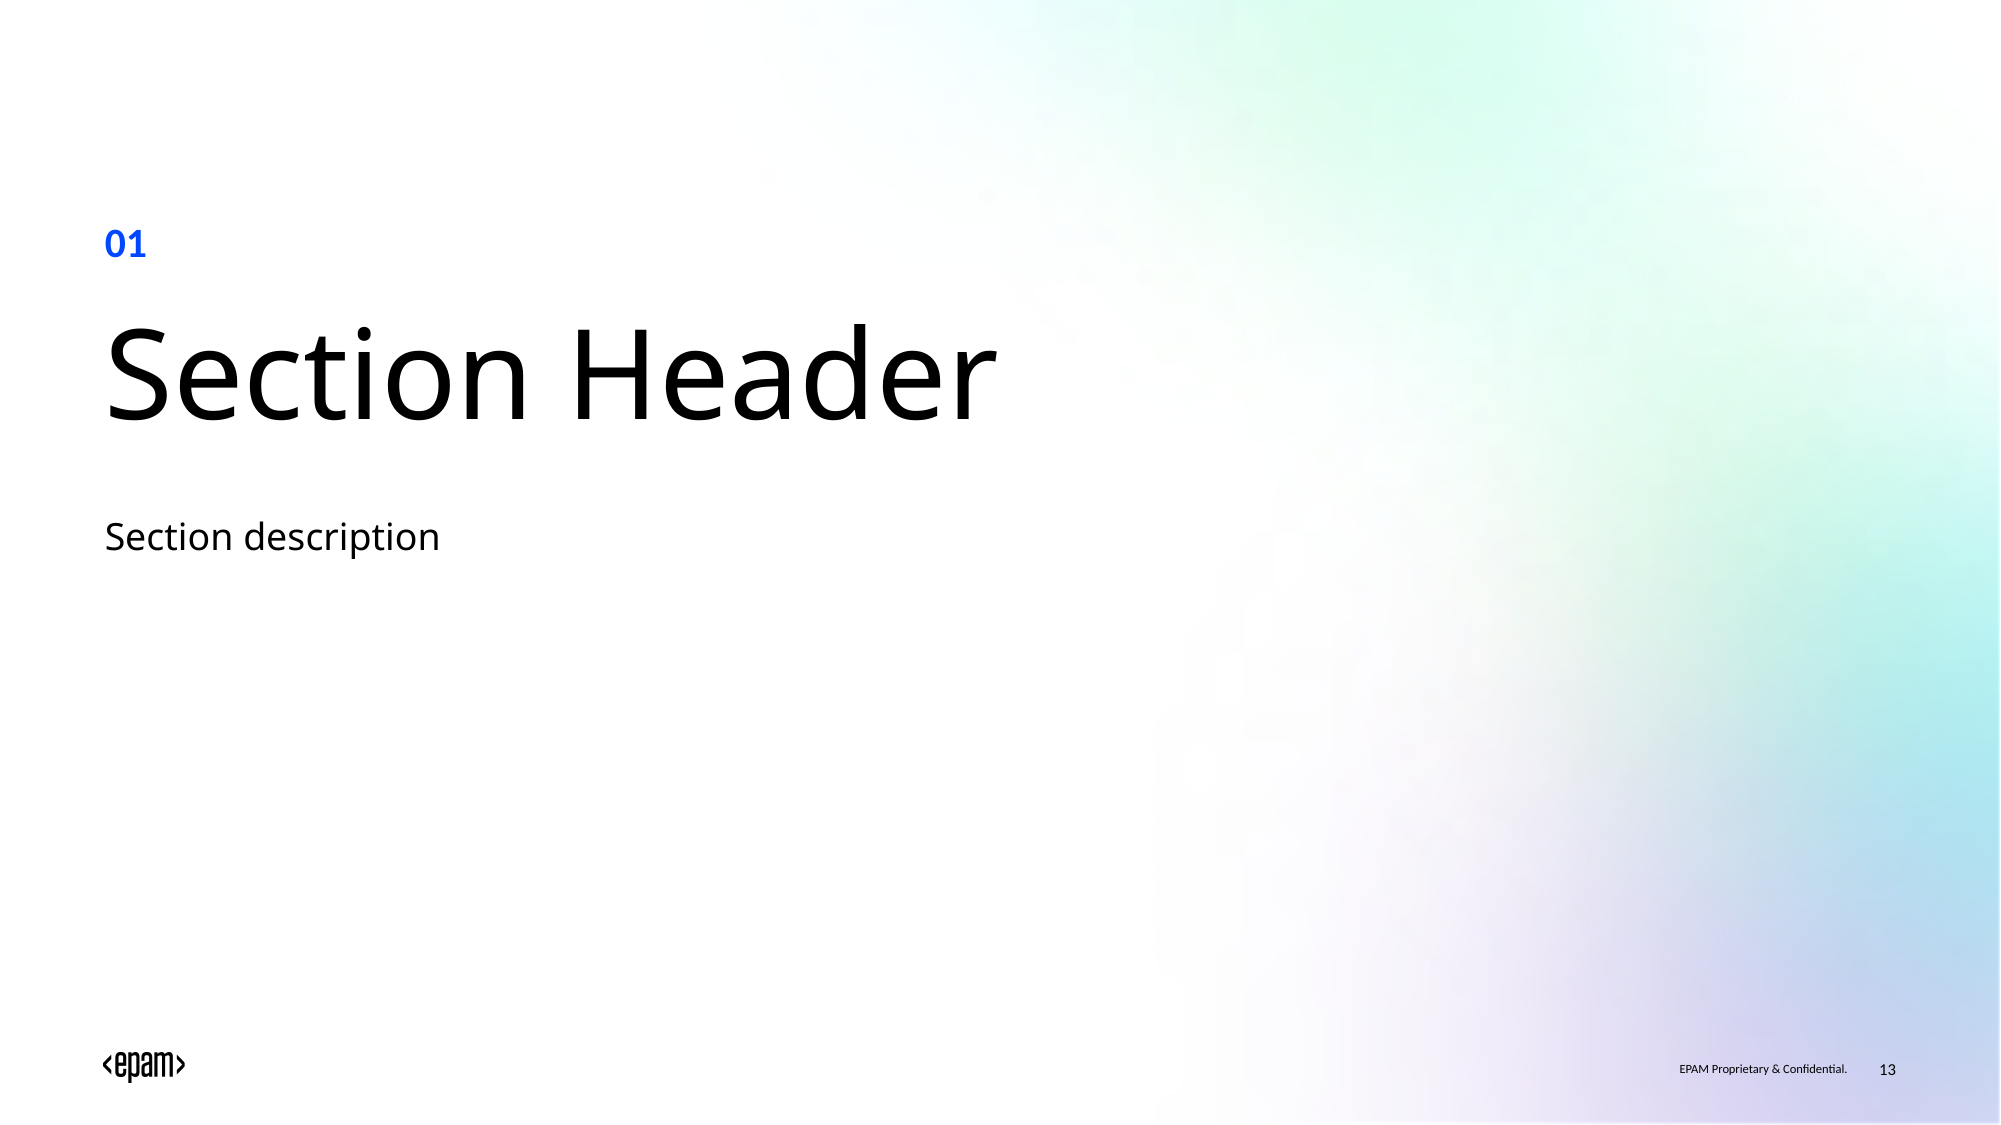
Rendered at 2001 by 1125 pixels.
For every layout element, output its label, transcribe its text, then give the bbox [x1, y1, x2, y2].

text_box 01 [104, 215, 187, 267]
text_box Section description [104, 512, 852, 559]
picture [0, 0, 2000, 1125]
text_box Section Header [104, 294, 1031, 446]
